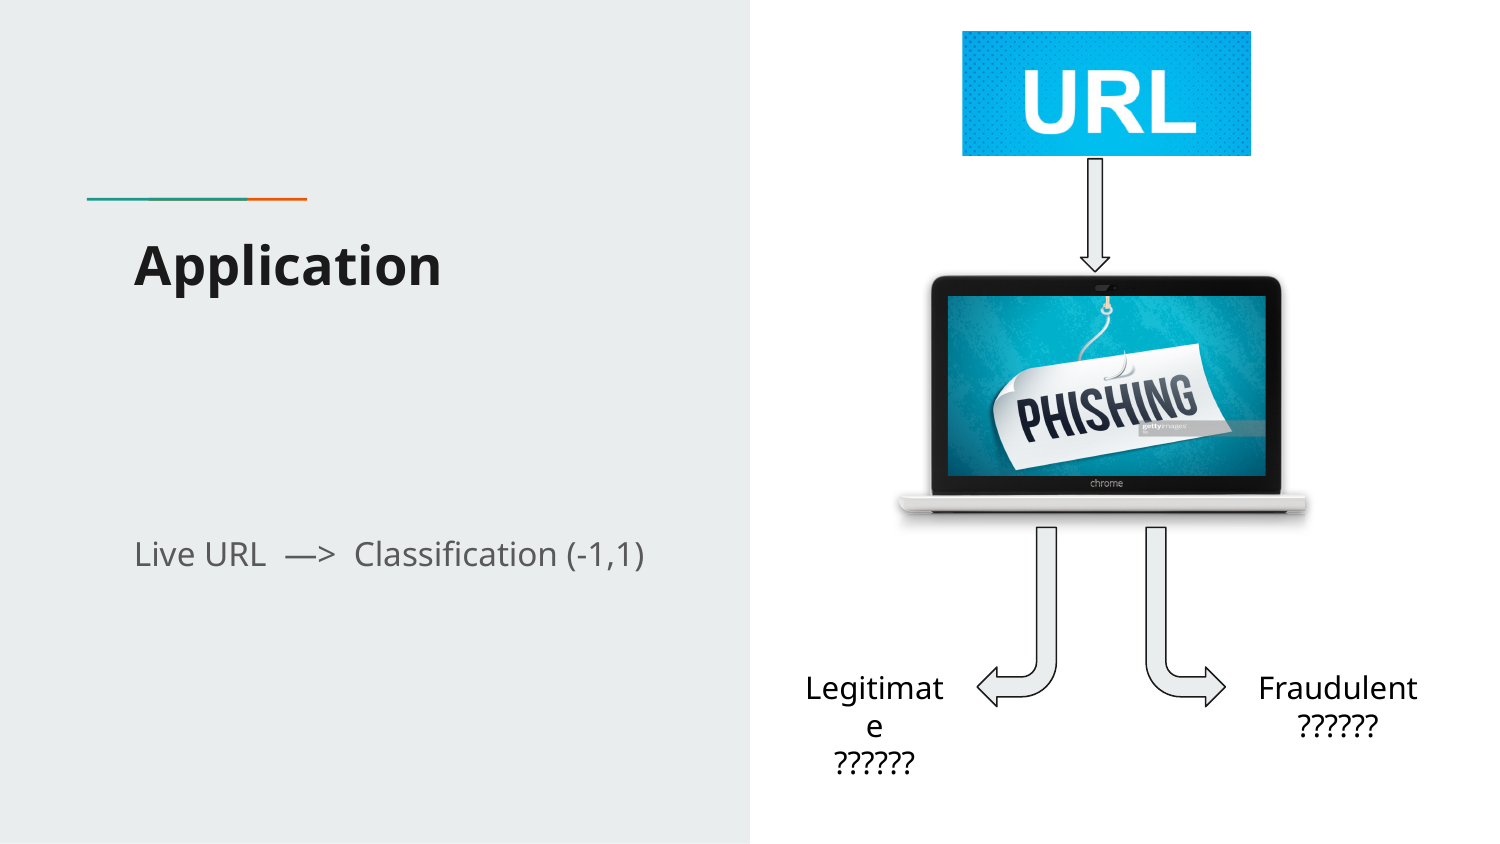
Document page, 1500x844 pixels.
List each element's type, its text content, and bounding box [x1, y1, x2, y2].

picture [1152, 71, 1196, 133]
picture [898, 274, 1306, 528]
picture [1088, 71, 1143, 133]
text_box Fraudulent ?????? [1242, 653, 1434, 759]
text_box Legitimate ?????? [787, 653, 963, 796]
title Application [119, 216, 662, 494]
text_box [977, 535, 1057, 707]
text_box [1080, 165, 1110, 272]
subtitle Live URL —> Classification (-1,1) [118, 518, 661, 644]
picture [1026, 71, 1075, 134]
text_box [1146, 535, 1226, 707]
